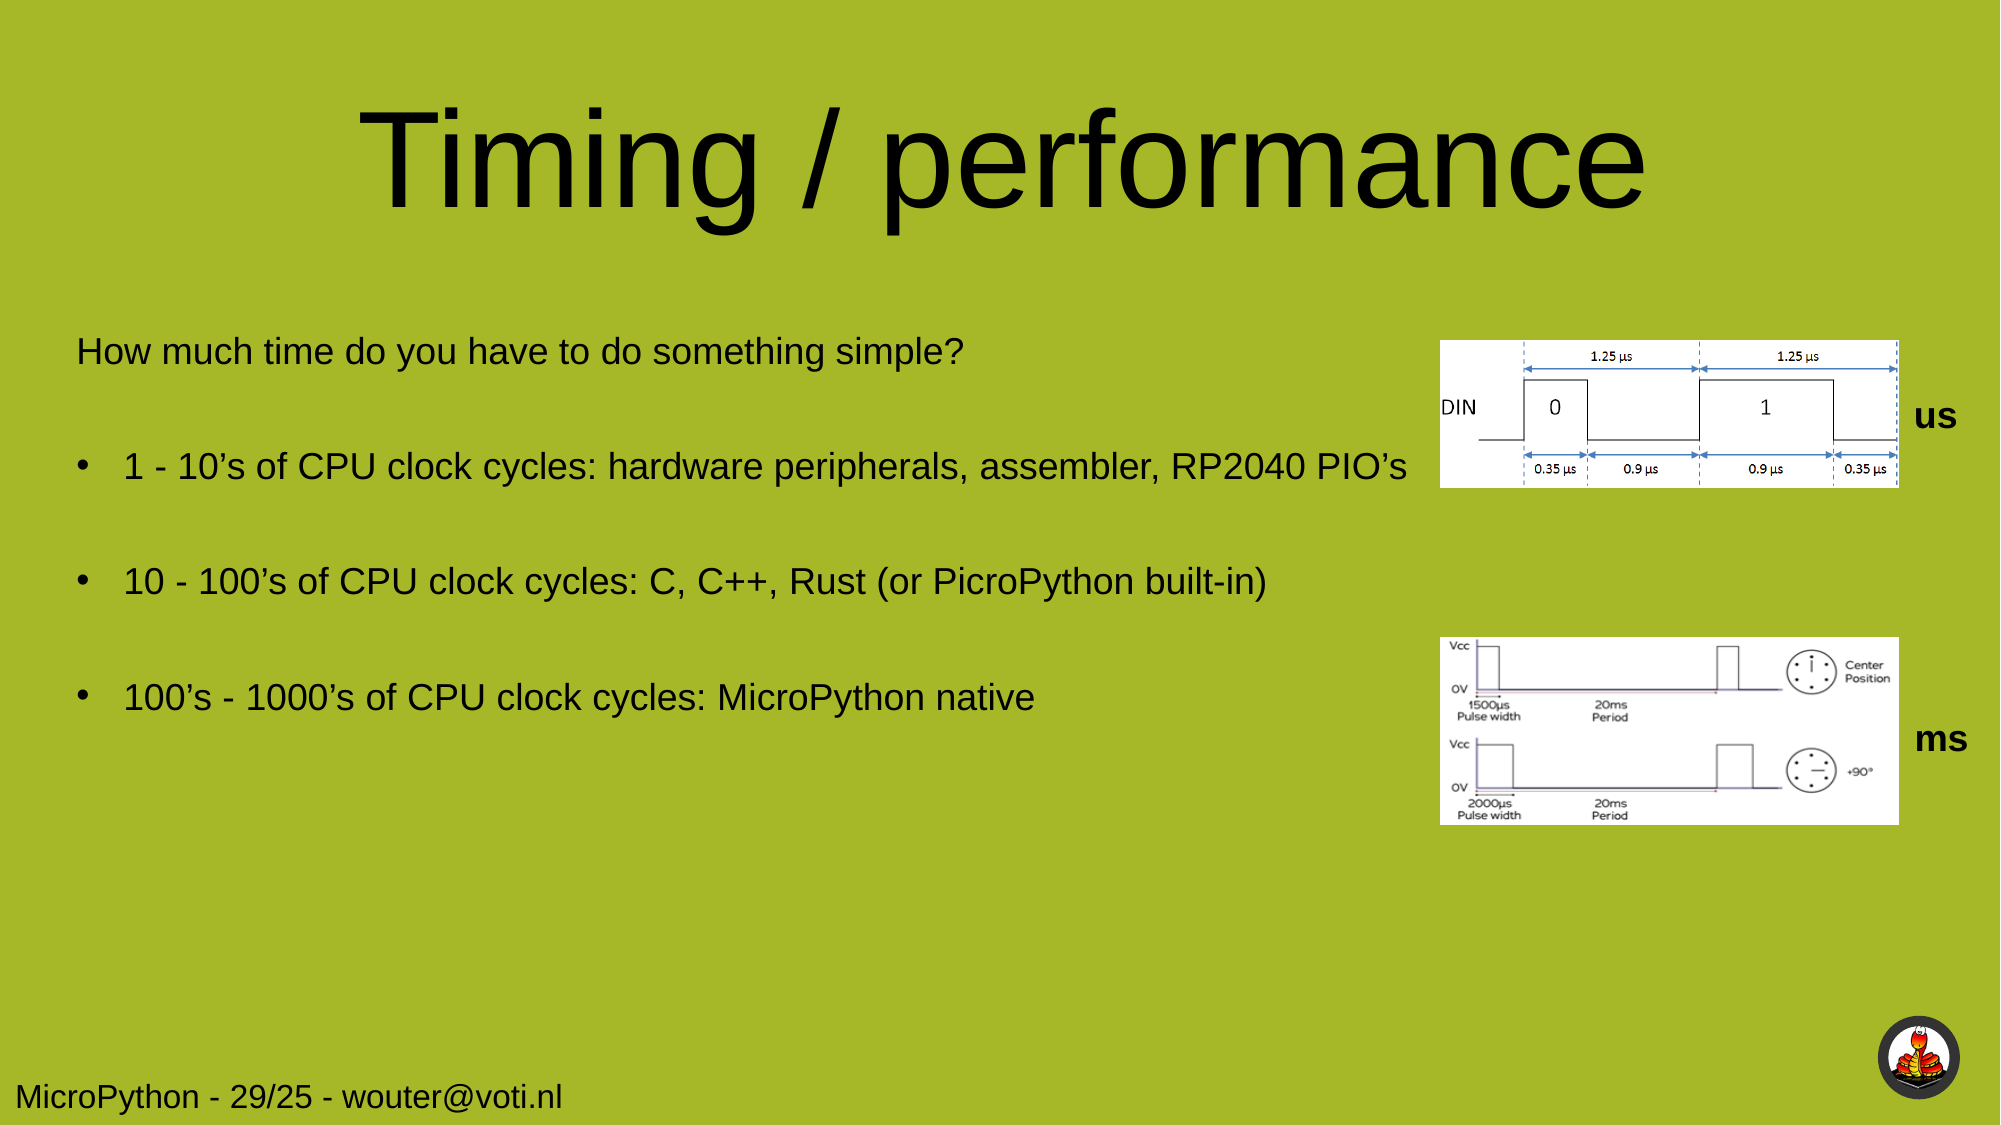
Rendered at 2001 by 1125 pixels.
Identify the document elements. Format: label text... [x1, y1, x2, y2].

picture [1439, 340, 1900, 488]
text_box ms [1904, 706, 2000, 790]
text_box How much time do you have to do something simple? 1 - 10’s of CPU clock cycles: hardware peripherals, assembler, RP2040 PIO’s 10 - 100’s of CPU clock cycles: C, C++, Rust (or PicroPython built-in) 100’s - 1000’s of CPU clock cycles: MicroPython native [61, 319, 1453, 825]
text_box Timing / performance [61, 51, 1947, 260]
picture [1439, 637, 1900, 826]
picture [1889, 1027, 1949, 1088]
text_box us [1904, 383, 2000, 467]
